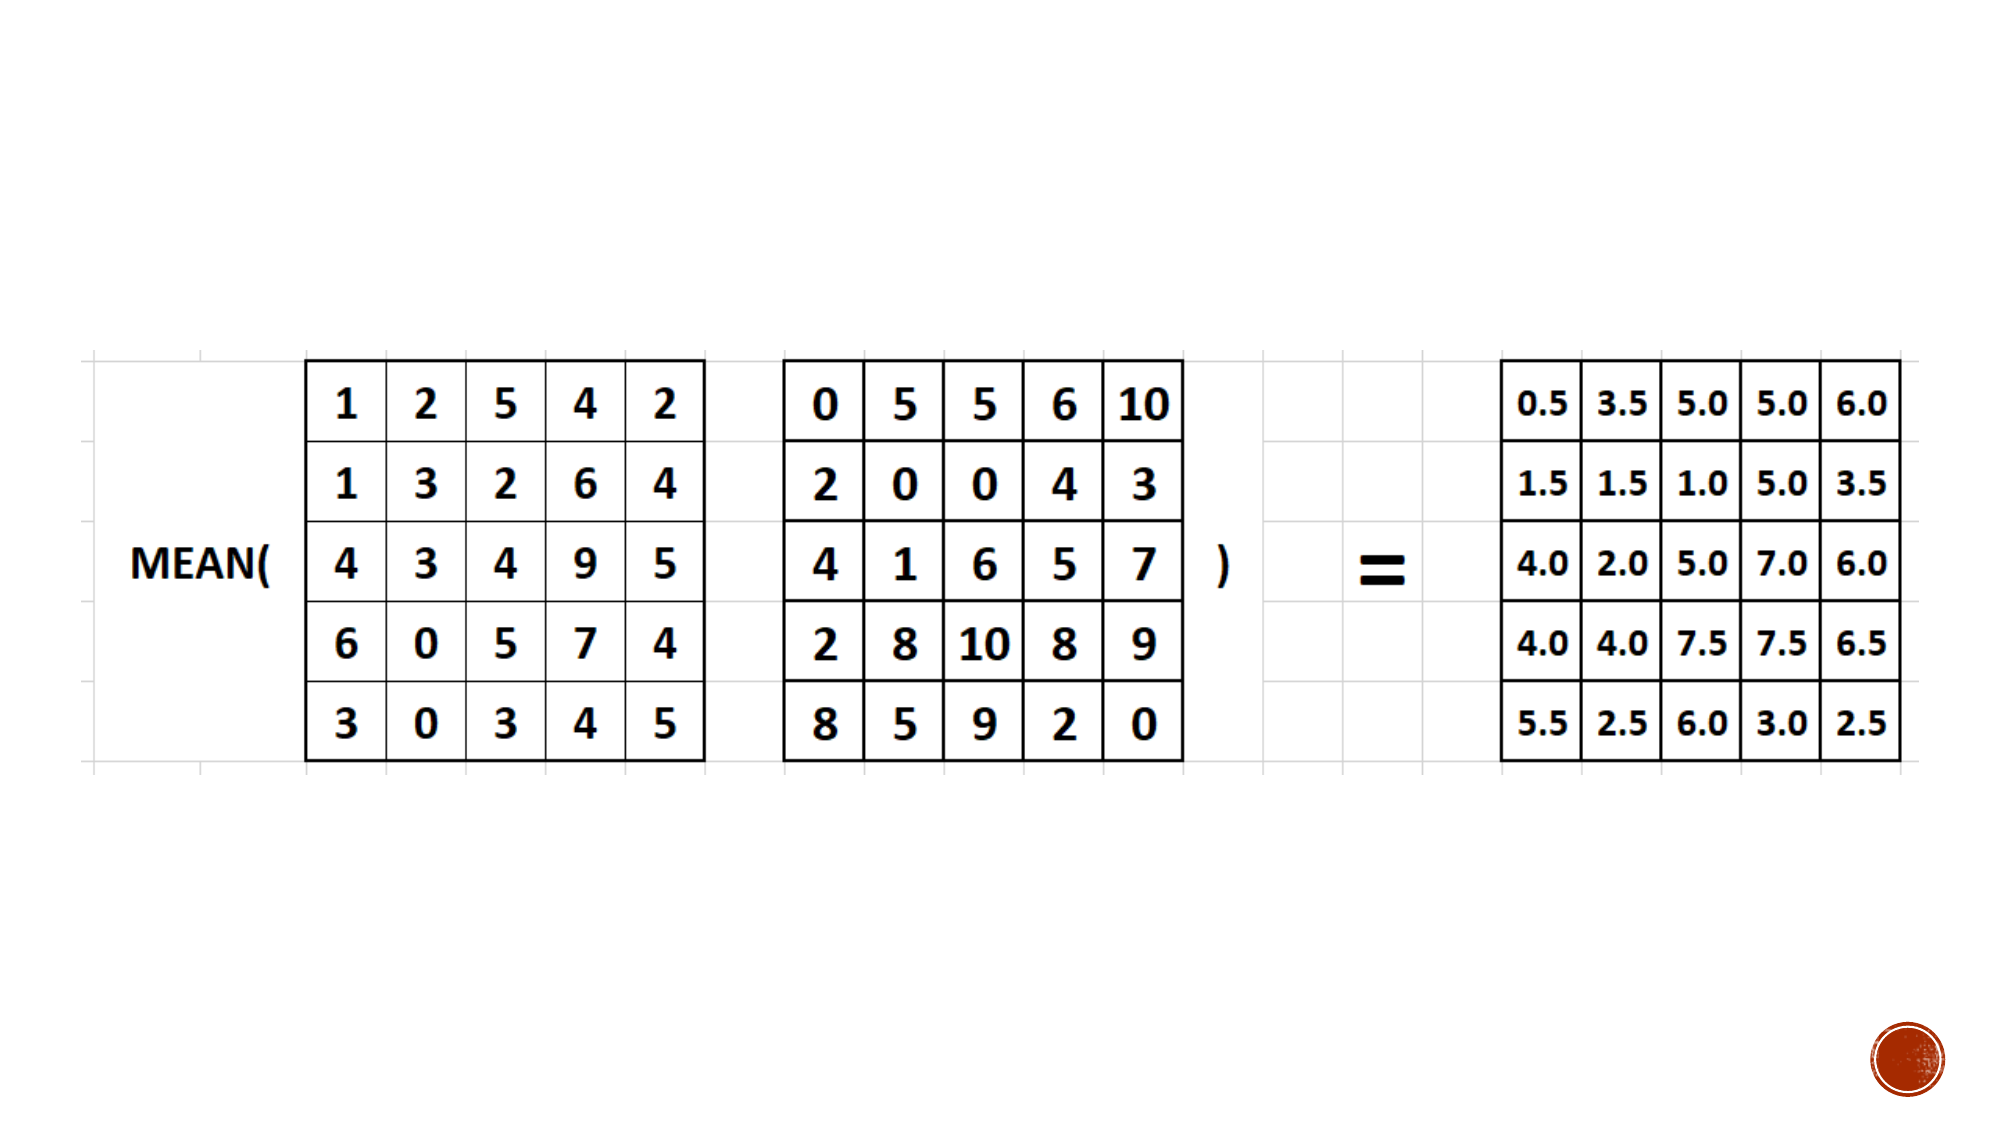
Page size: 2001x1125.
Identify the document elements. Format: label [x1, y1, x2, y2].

picture [81, 351, 1918, 774]
